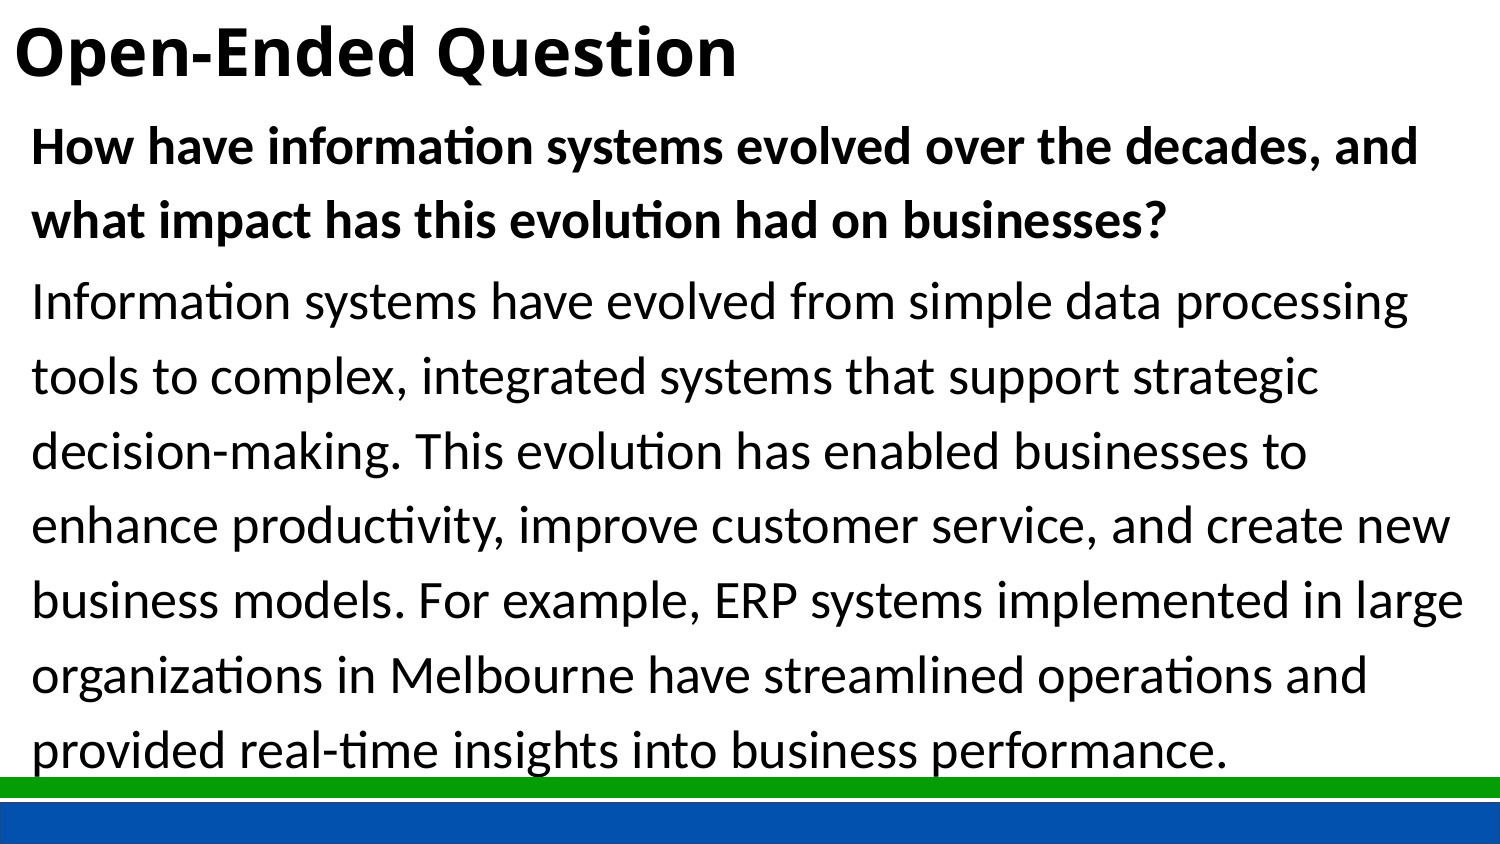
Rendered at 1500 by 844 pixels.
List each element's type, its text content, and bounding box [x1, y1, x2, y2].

text_box [0, 803, 1500, 844]
text_box Open-Ended Question [13, 0, 1360, 85]
text_box [0, 777, 1500, 798]
text_box How have information systems evolved over the decades, and what impact has this evolution had on businesses? Information systems have evolved from simple data processing tools to complex, integrated systems that support strategic decision-making. This evolution has enabled businesses to enhance productivity, improve customer service, and create new business models. For example, ERP systems implemented in large organizations in Melbourne have streamlined operations and provided real-time insights into business performance. [0, 85, 1500, 777]
